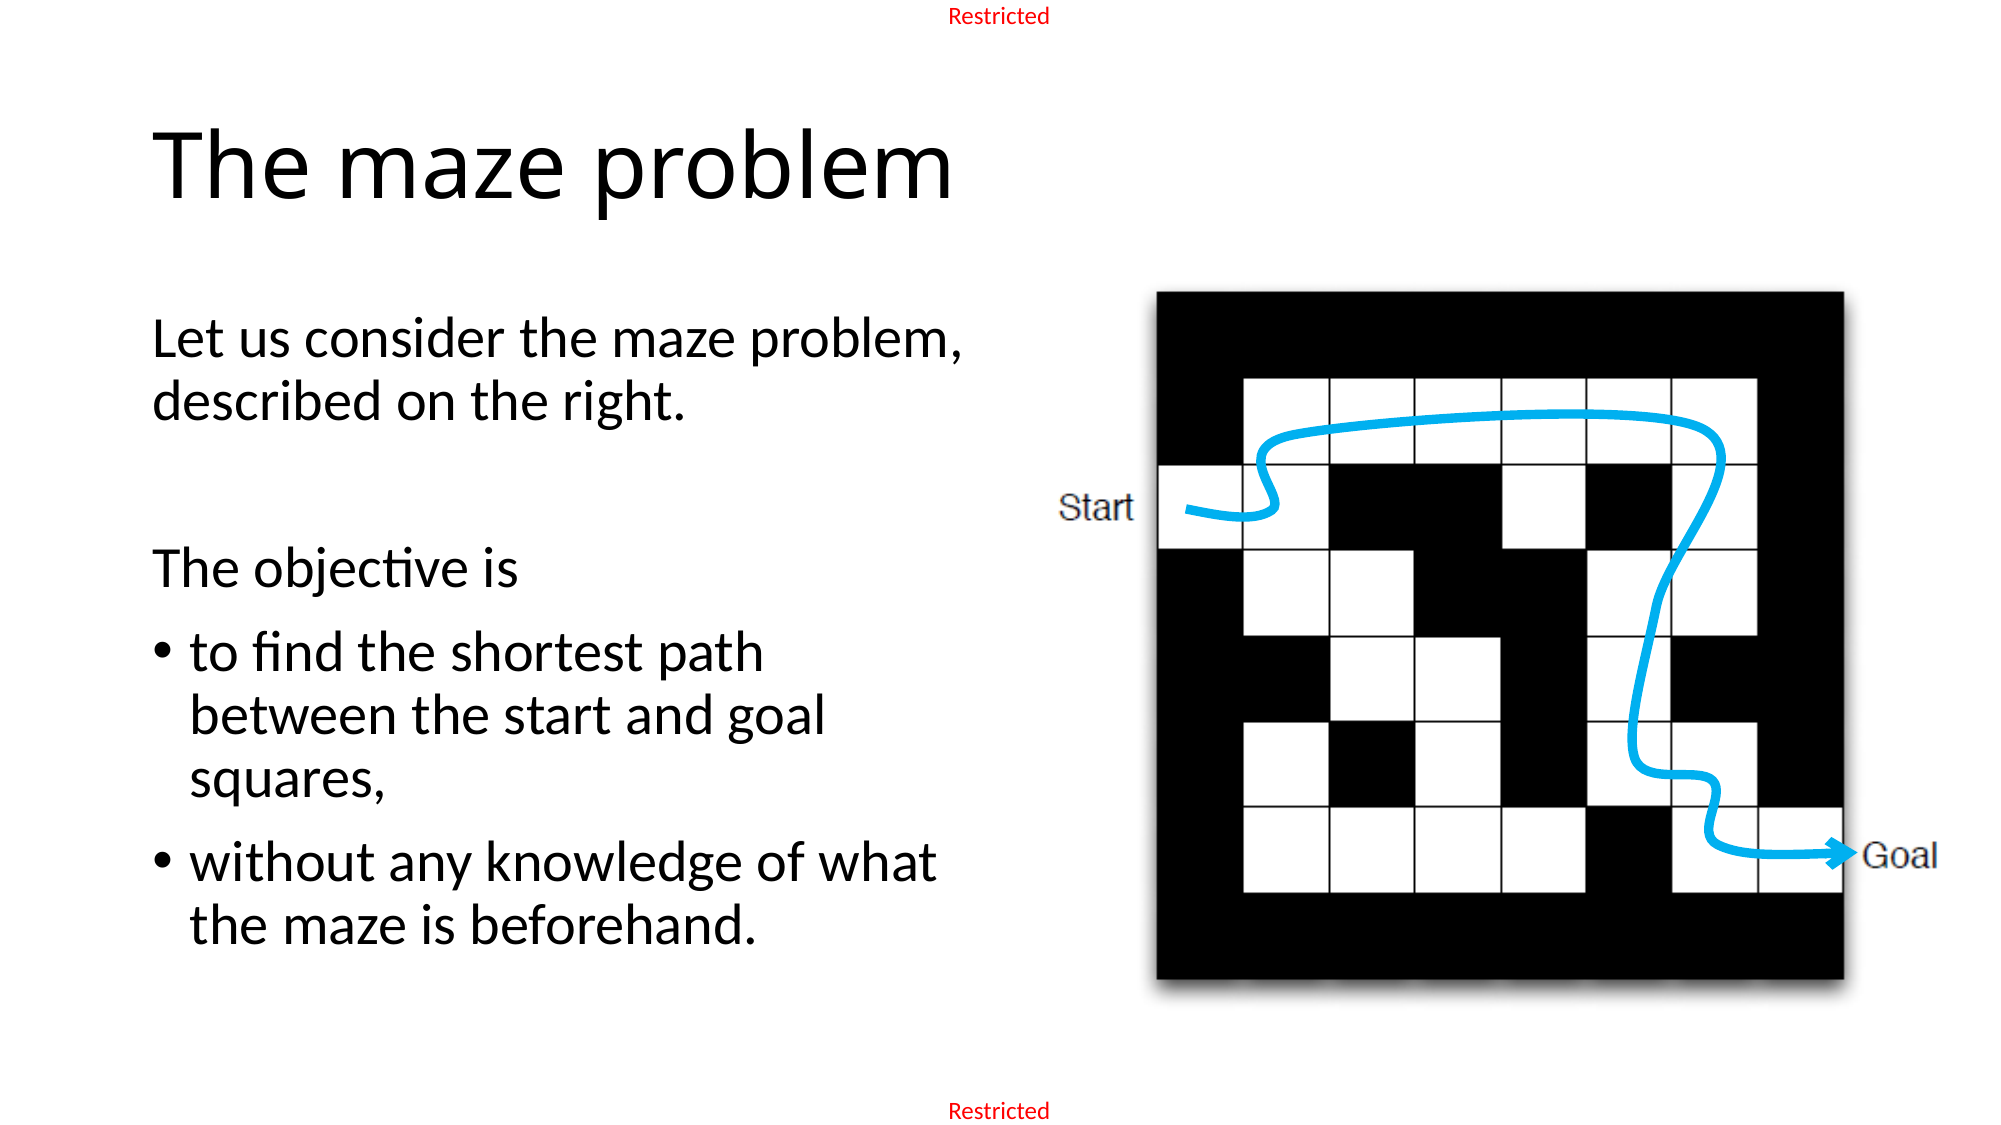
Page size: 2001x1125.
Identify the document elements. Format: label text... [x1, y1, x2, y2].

title The maze problem [137, 59, 1863, 278]
picture [1032, 242, 2000, 1032]
list Let us consider the maze problem, described on the right. The objective is to find the shortest path between the start and goal squares, without any knowledge of what the maze is beforehand. [137, 299, 988, 1014]
